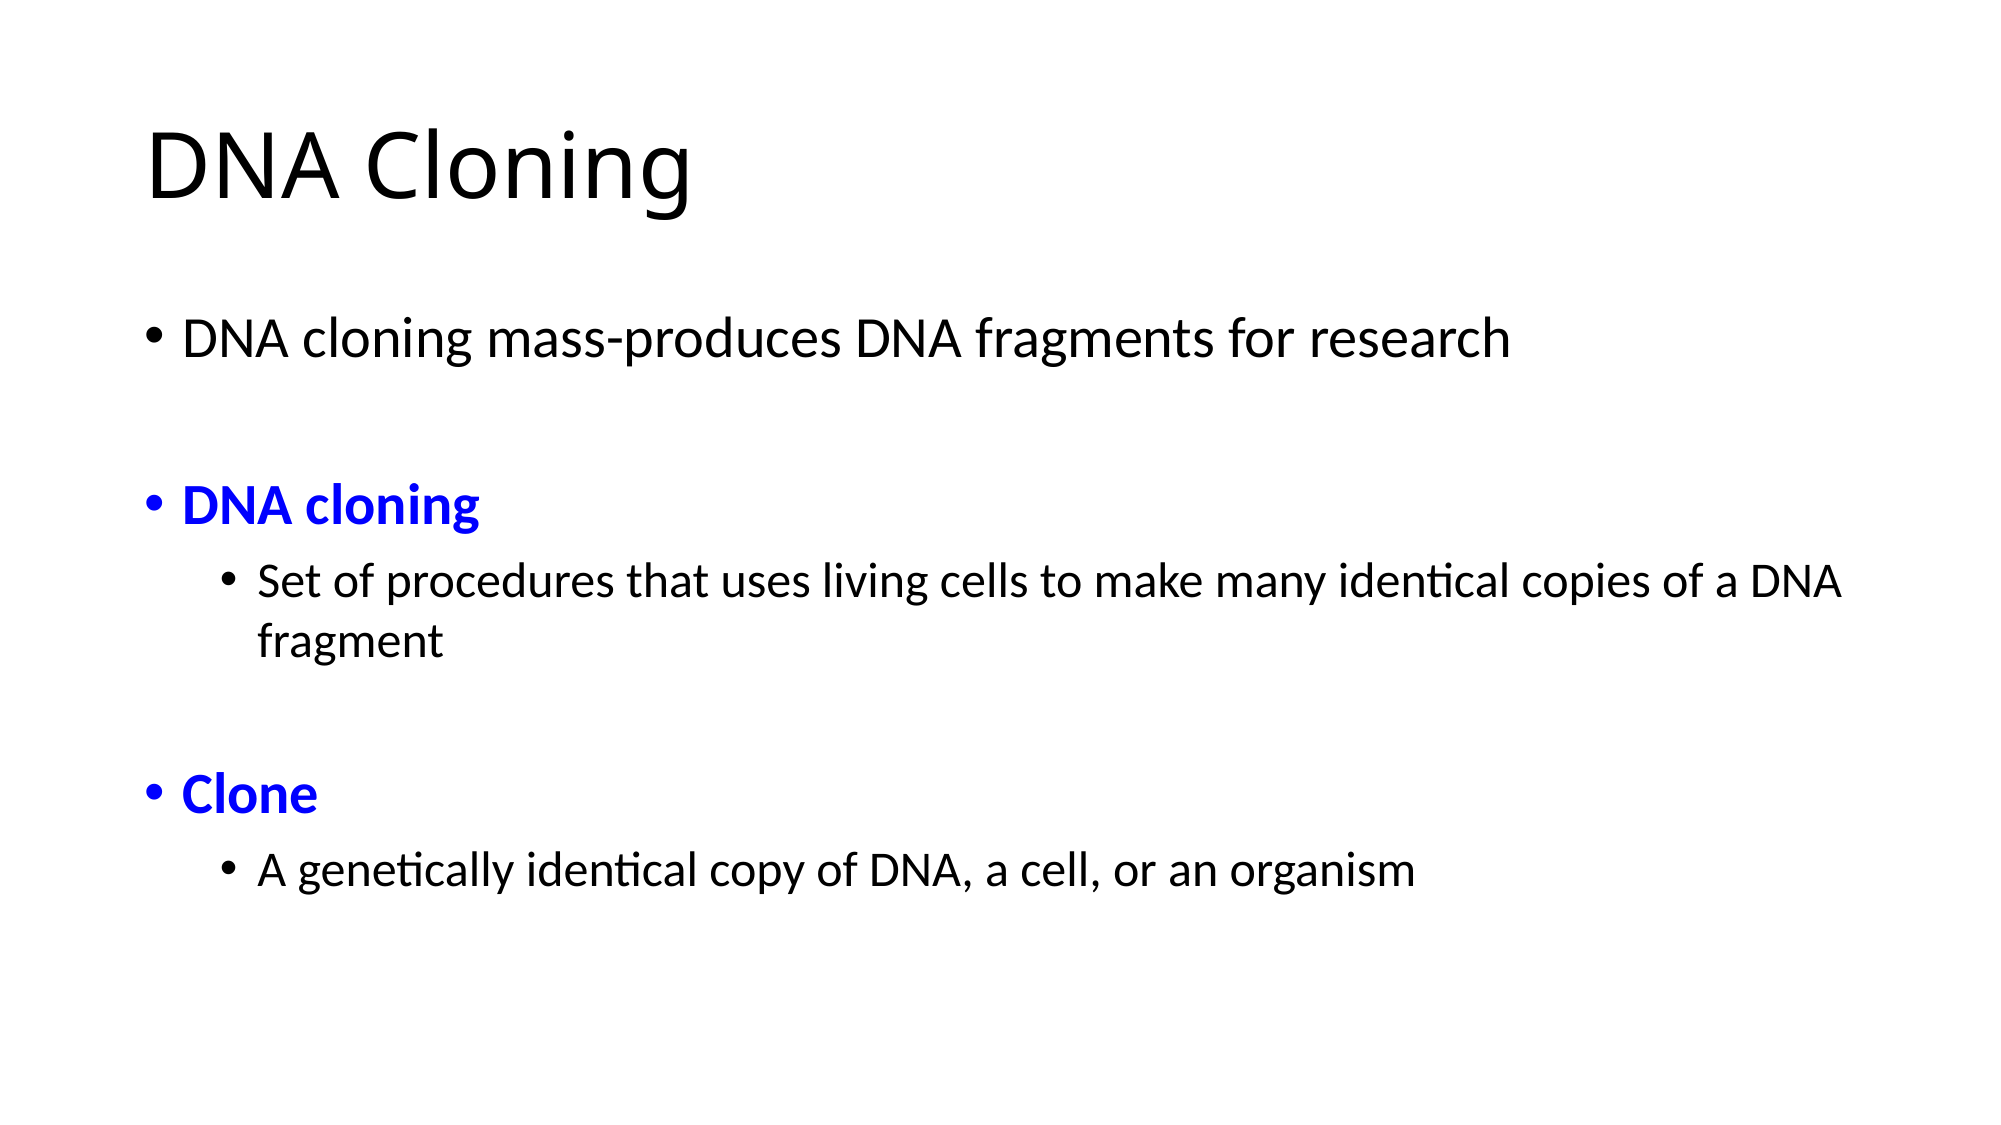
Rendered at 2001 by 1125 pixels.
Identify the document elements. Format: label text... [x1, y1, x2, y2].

title DNA Cloning [136, 59, 1863, 278]
list DNA cloning mass-produces DNA fragments for research DNA cloning Set of procedures that uses living cells to make many identical copies of a DNA fragment Clone A genetically identical copy of DNA, a cell, or an organism [136, 298, 1863, 1014]
